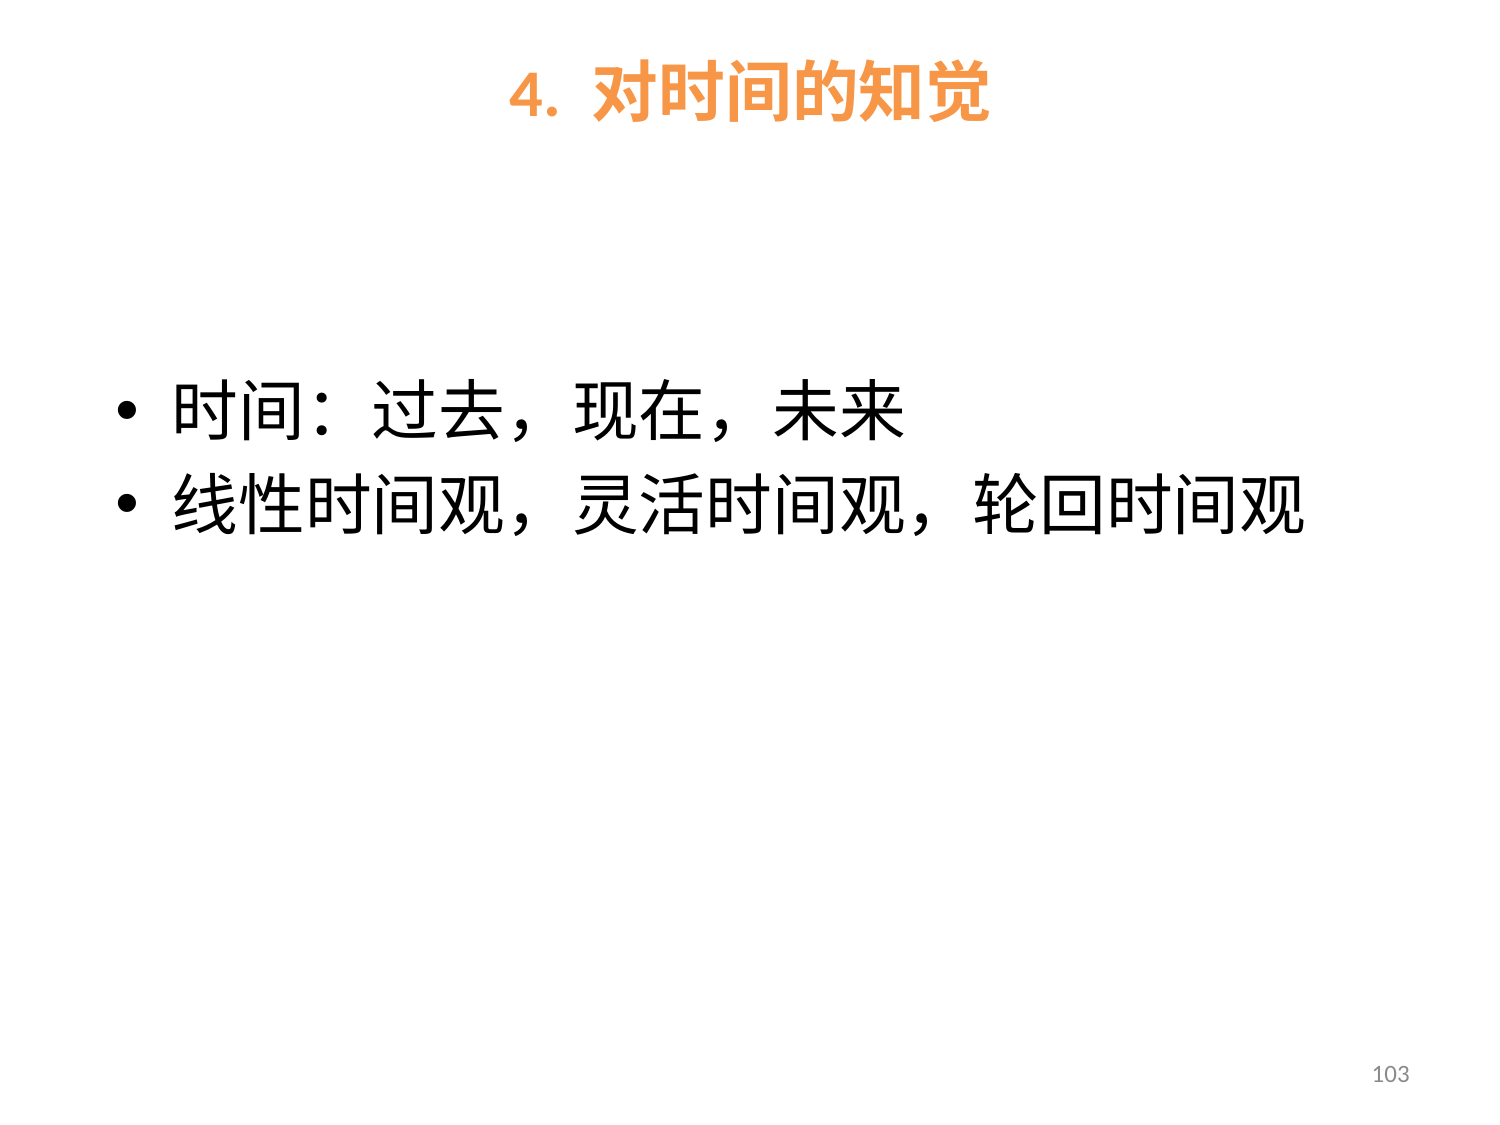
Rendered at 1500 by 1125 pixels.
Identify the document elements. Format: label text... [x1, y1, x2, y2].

slide_number 103 [1074, 1042, 1425, 1103]
title 4. 对时间的知觉 [76, 19, 1425, 161]
list 时间：过去，现在，未来 线性时间观，灵活时间观，轮回时间观 [100, 361, 1425, 1005]
